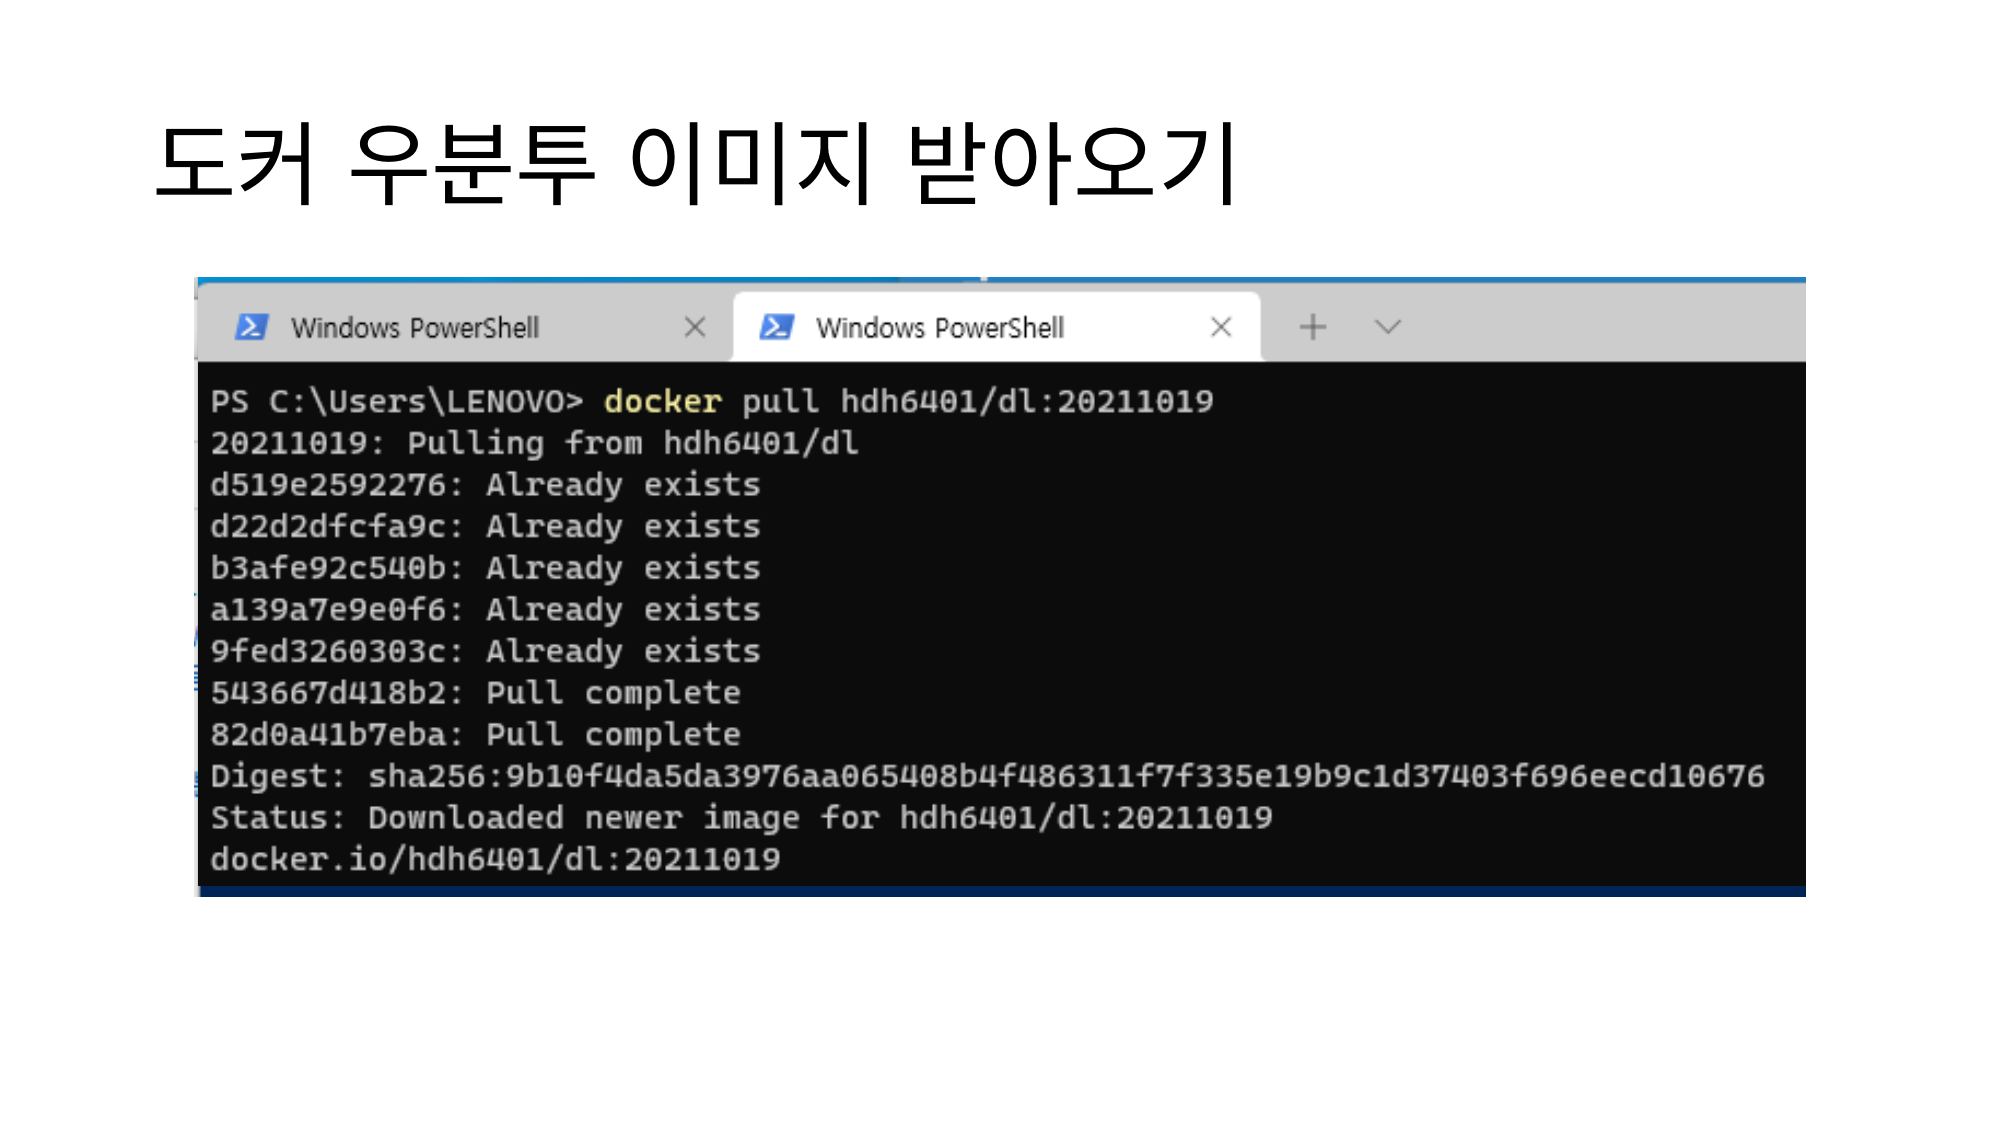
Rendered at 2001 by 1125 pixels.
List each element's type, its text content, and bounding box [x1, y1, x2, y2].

title 도커 우분투 이미지 받아오기 [137, 59, 1954, 278]
picture [194, 277, 1806, 897]
